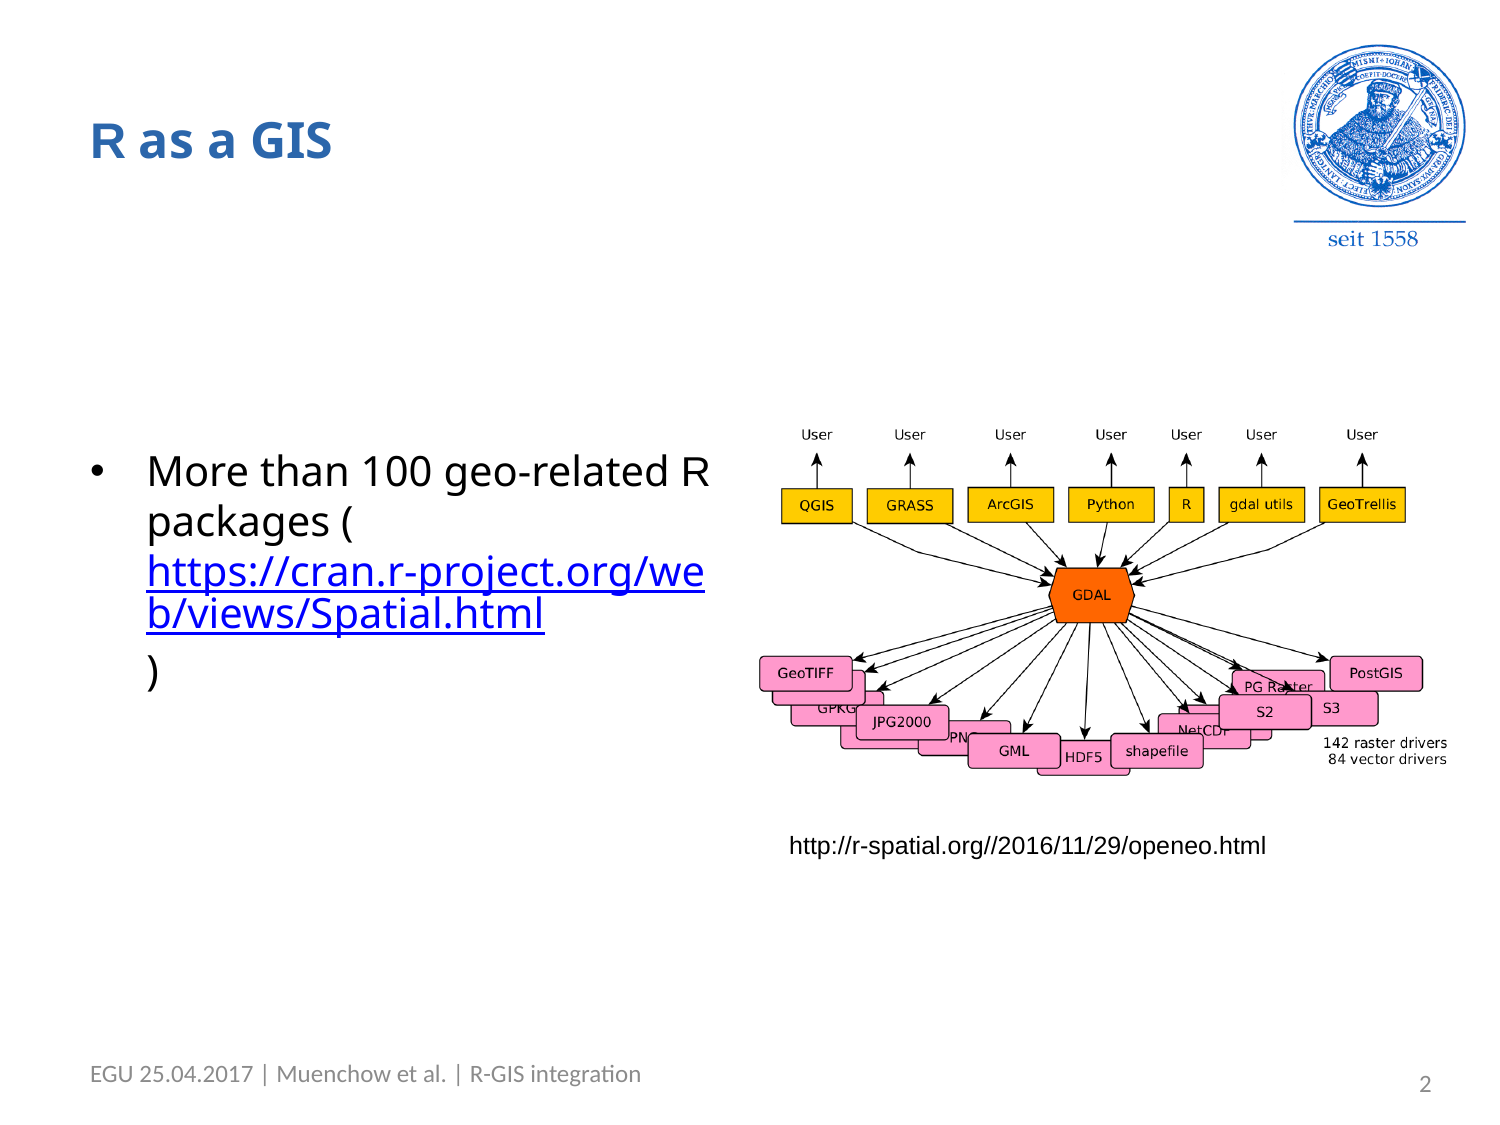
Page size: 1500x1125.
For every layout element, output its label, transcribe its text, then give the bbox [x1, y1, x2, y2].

picture [1281, 30, 1476, 256]
slide_number 2 [1338, 1052, 1447, 1112]
title R as a GIS [75, 45, 1425, 233]
text_box http://r-spatial.org//2016/11/29/openeo.html [774, 822, 1283, 867]
picture [749, 408, 1459, 784]
list More than 100 geo-related R packages (https://cran.r-project.org/web/views/Spatial.html) [75, 262, 738, 1005]
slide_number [75, 1042, 1247, 1103]
